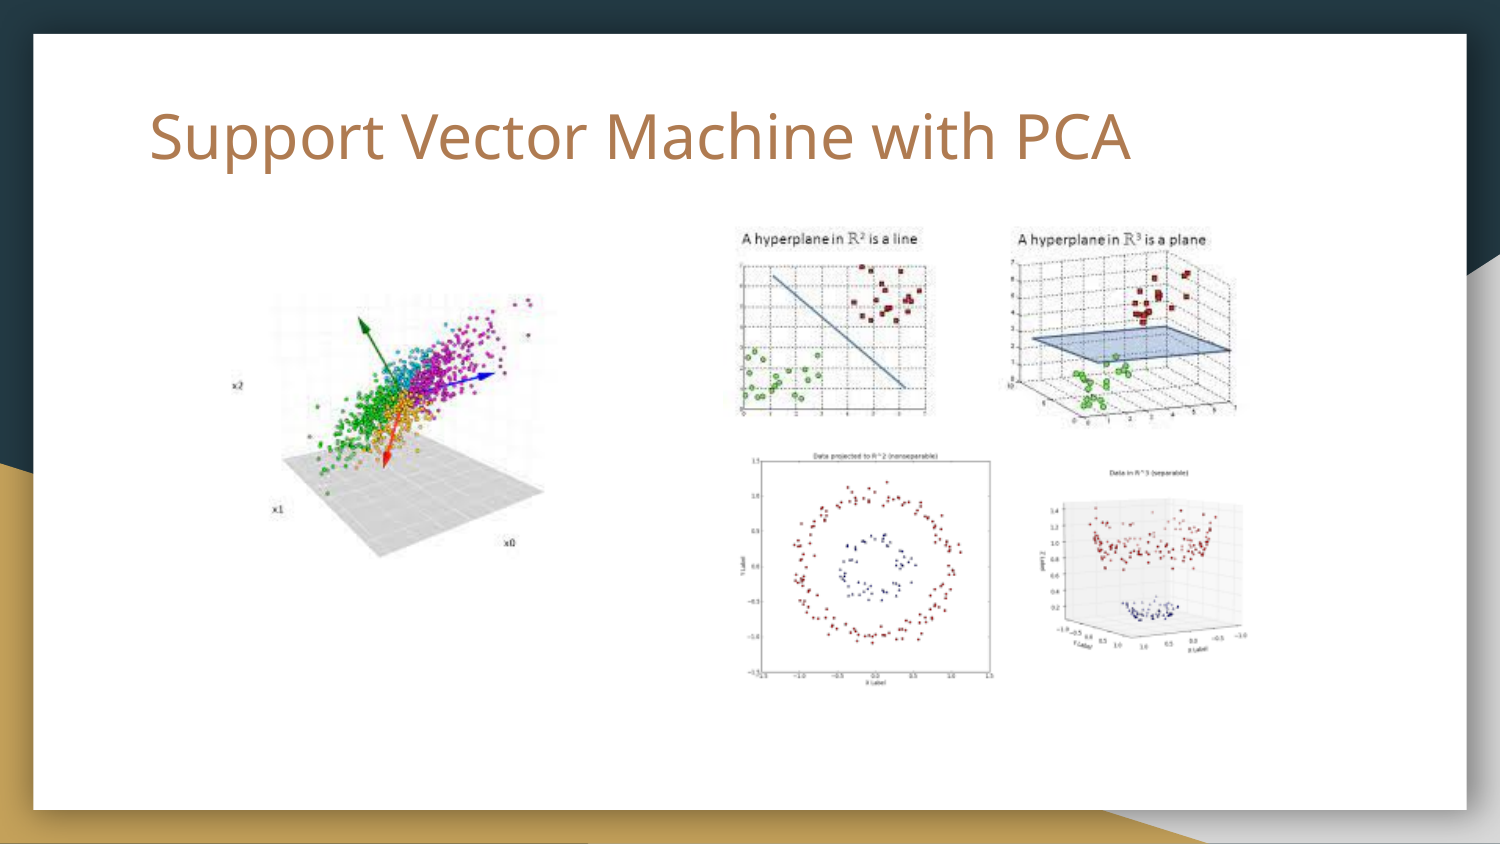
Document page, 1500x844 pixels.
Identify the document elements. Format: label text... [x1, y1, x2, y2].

picture [193, 269, 601, 575]
picture [723, 214, 1265, 445]
picture [736, 449, 1252, 692]
title Support Vector Machine with PCA [134, 82, 1366, 239]
